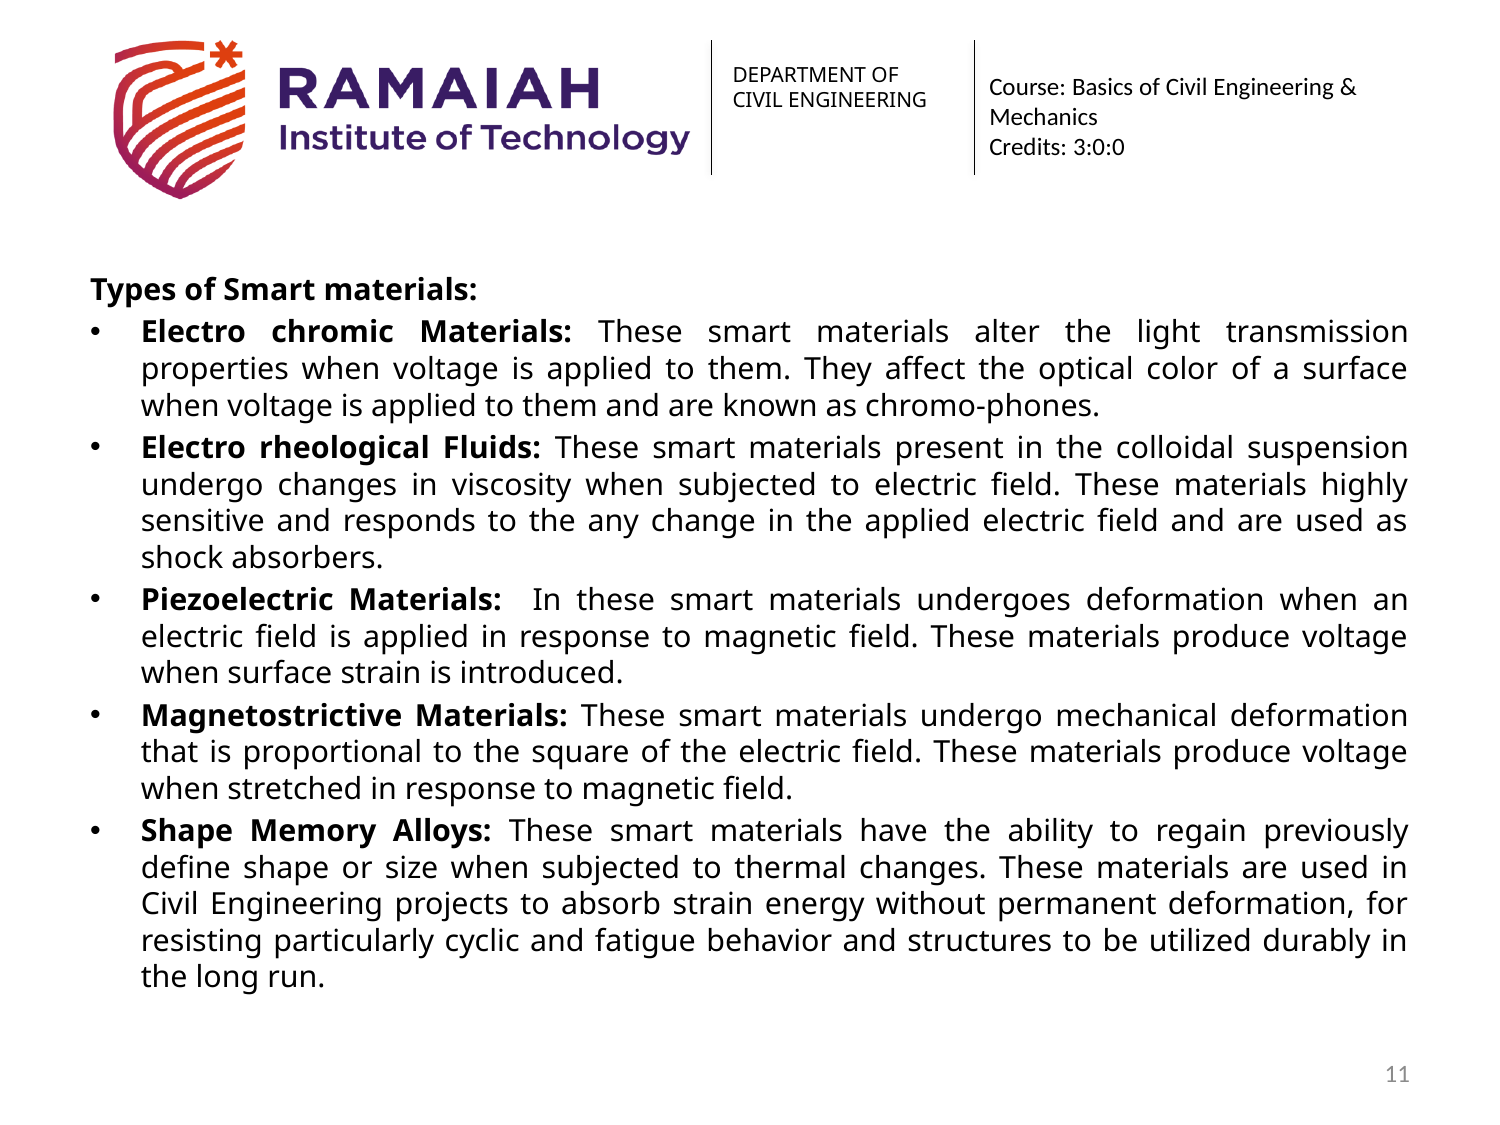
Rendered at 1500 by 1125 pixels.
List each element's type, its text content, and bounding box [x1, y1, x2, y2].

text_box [112, 39, 1420, 201]
slide_number 11 [1074, 1042, 1425, 1103]
list Types of Smart materials: Electro chromic Materials: These smart materials alter the light transmission properties when voltage is applied to them. They affect the optical color of a surface when voltage is applied to them and are known as chromo-phones. Electro rheological Fluids: These smart materials present in the colloidal suspension undergo changes in viscosity when subjected to electric field. These materials highly sensitive and responds to the any change in the applied electric field and are used as shock absorbers. Piezoelectric Materials: In these smart materials undergoes deformation when an electric field is applied in response to magnetic field. These materials produce voltage when surface strain is introduced. Magnetostrictive Materials: These smart materials undergo mechanical deformation that is proportional to the square of the electric field. These materials produce voltage when stretched in response to magnetic field. Shape Memory Alloys: These smart materials have the ability to regain previously define shape or size when subjected to thermal changes. These materials are used in Civil Engineering projects to absorb strain energy without permanent deformation, for resisting particularly cyclic and fatigue behavior and structures to be utilized durably in the long run. [75, 262, 1425, 1005]
